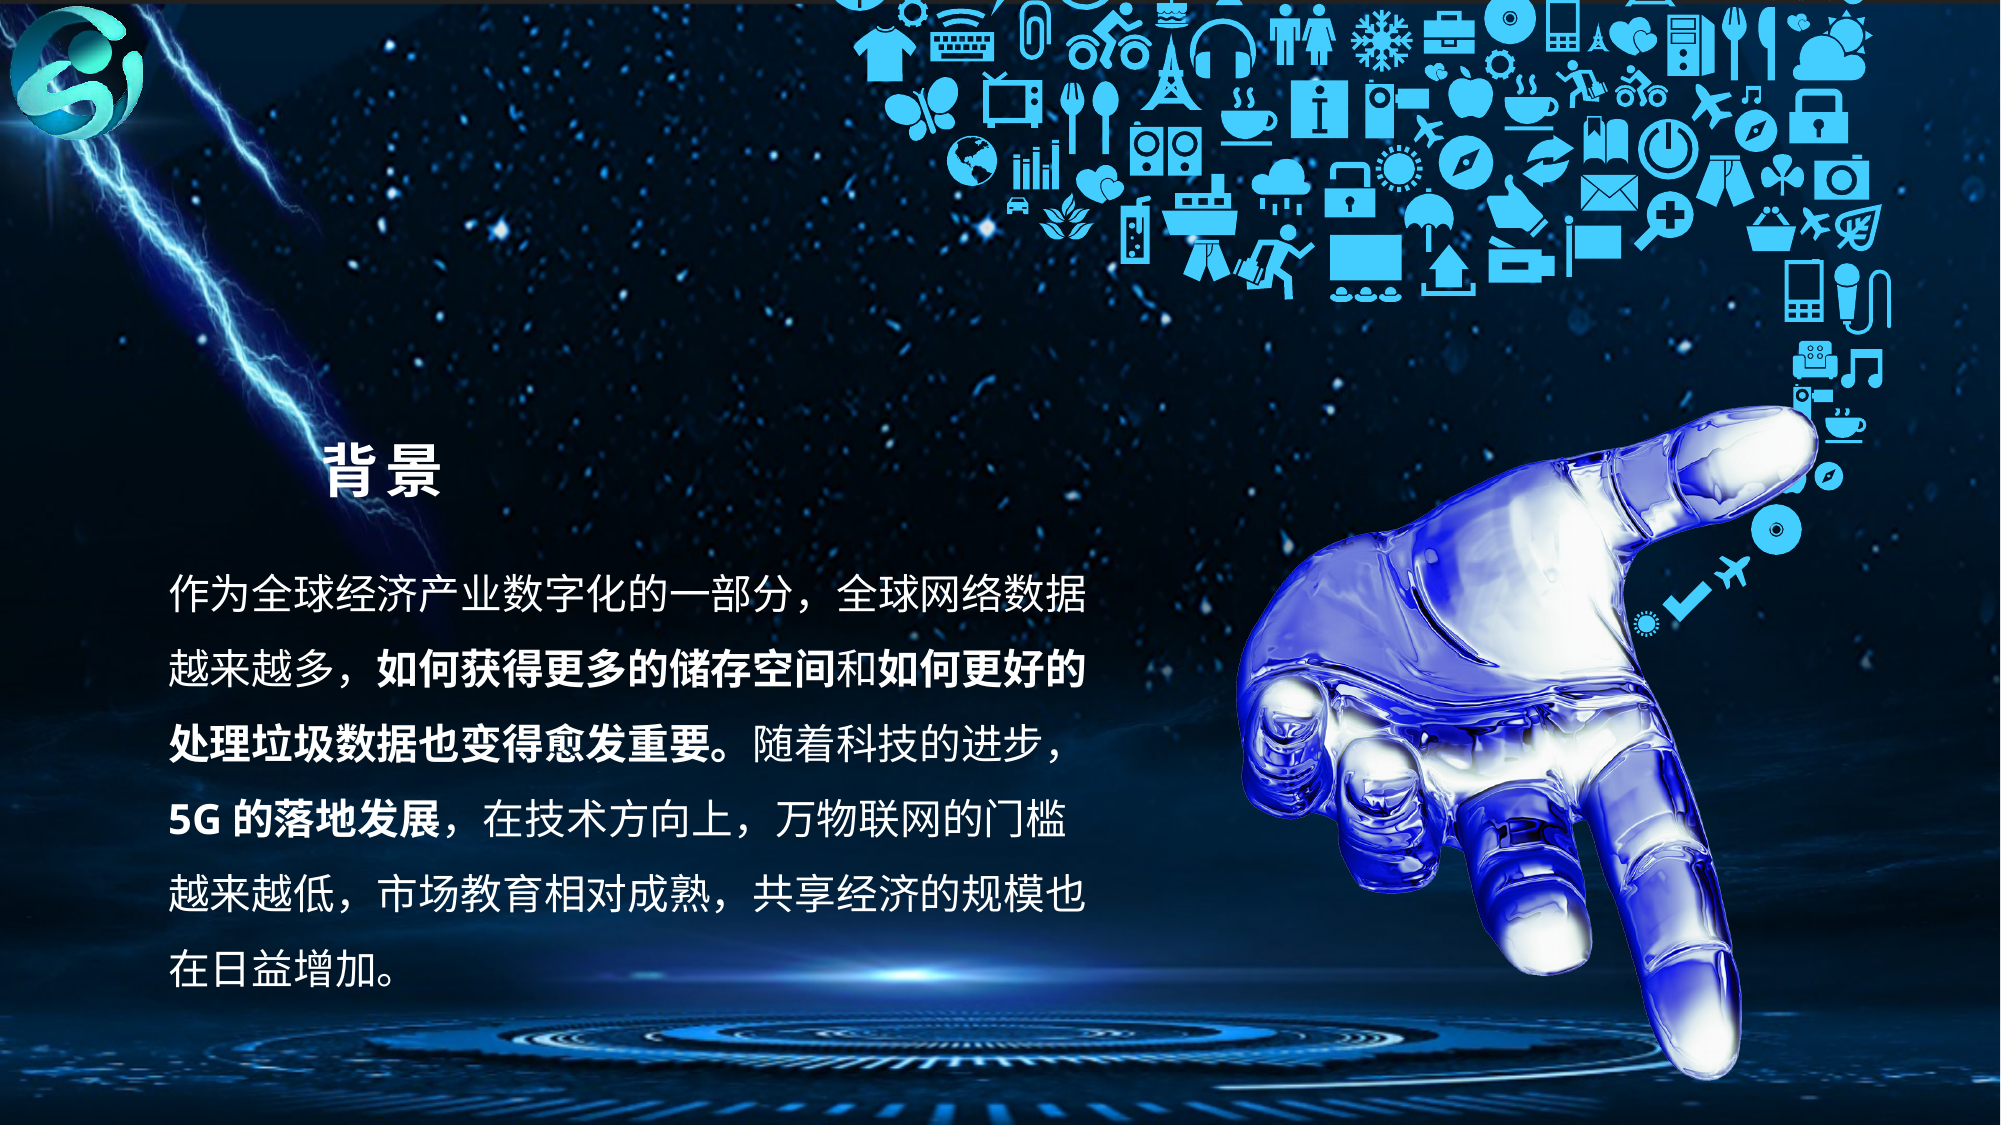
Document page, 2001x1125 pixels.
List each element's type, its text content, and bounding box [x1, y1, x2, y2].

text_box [826, 0, 1900, 637]
text_box 背景 [264, 398, 501, 504]
text_box 作为全球经济产业数字化的一部分，全球网络数据越来越多，如何获得更多的储存空间和如何更好的处理垃圾数据也变得愈发重要。随着科技的进步，5G的落地发展，在技术方向上，万物联网的门槛越来越低，市场教育相对成熟，共享经济的规模也在日益增加。 [153, 535, 1118, 1001]
picture [0, 0, 2001, 1125]
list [1214, 389, 1835, 1097]
